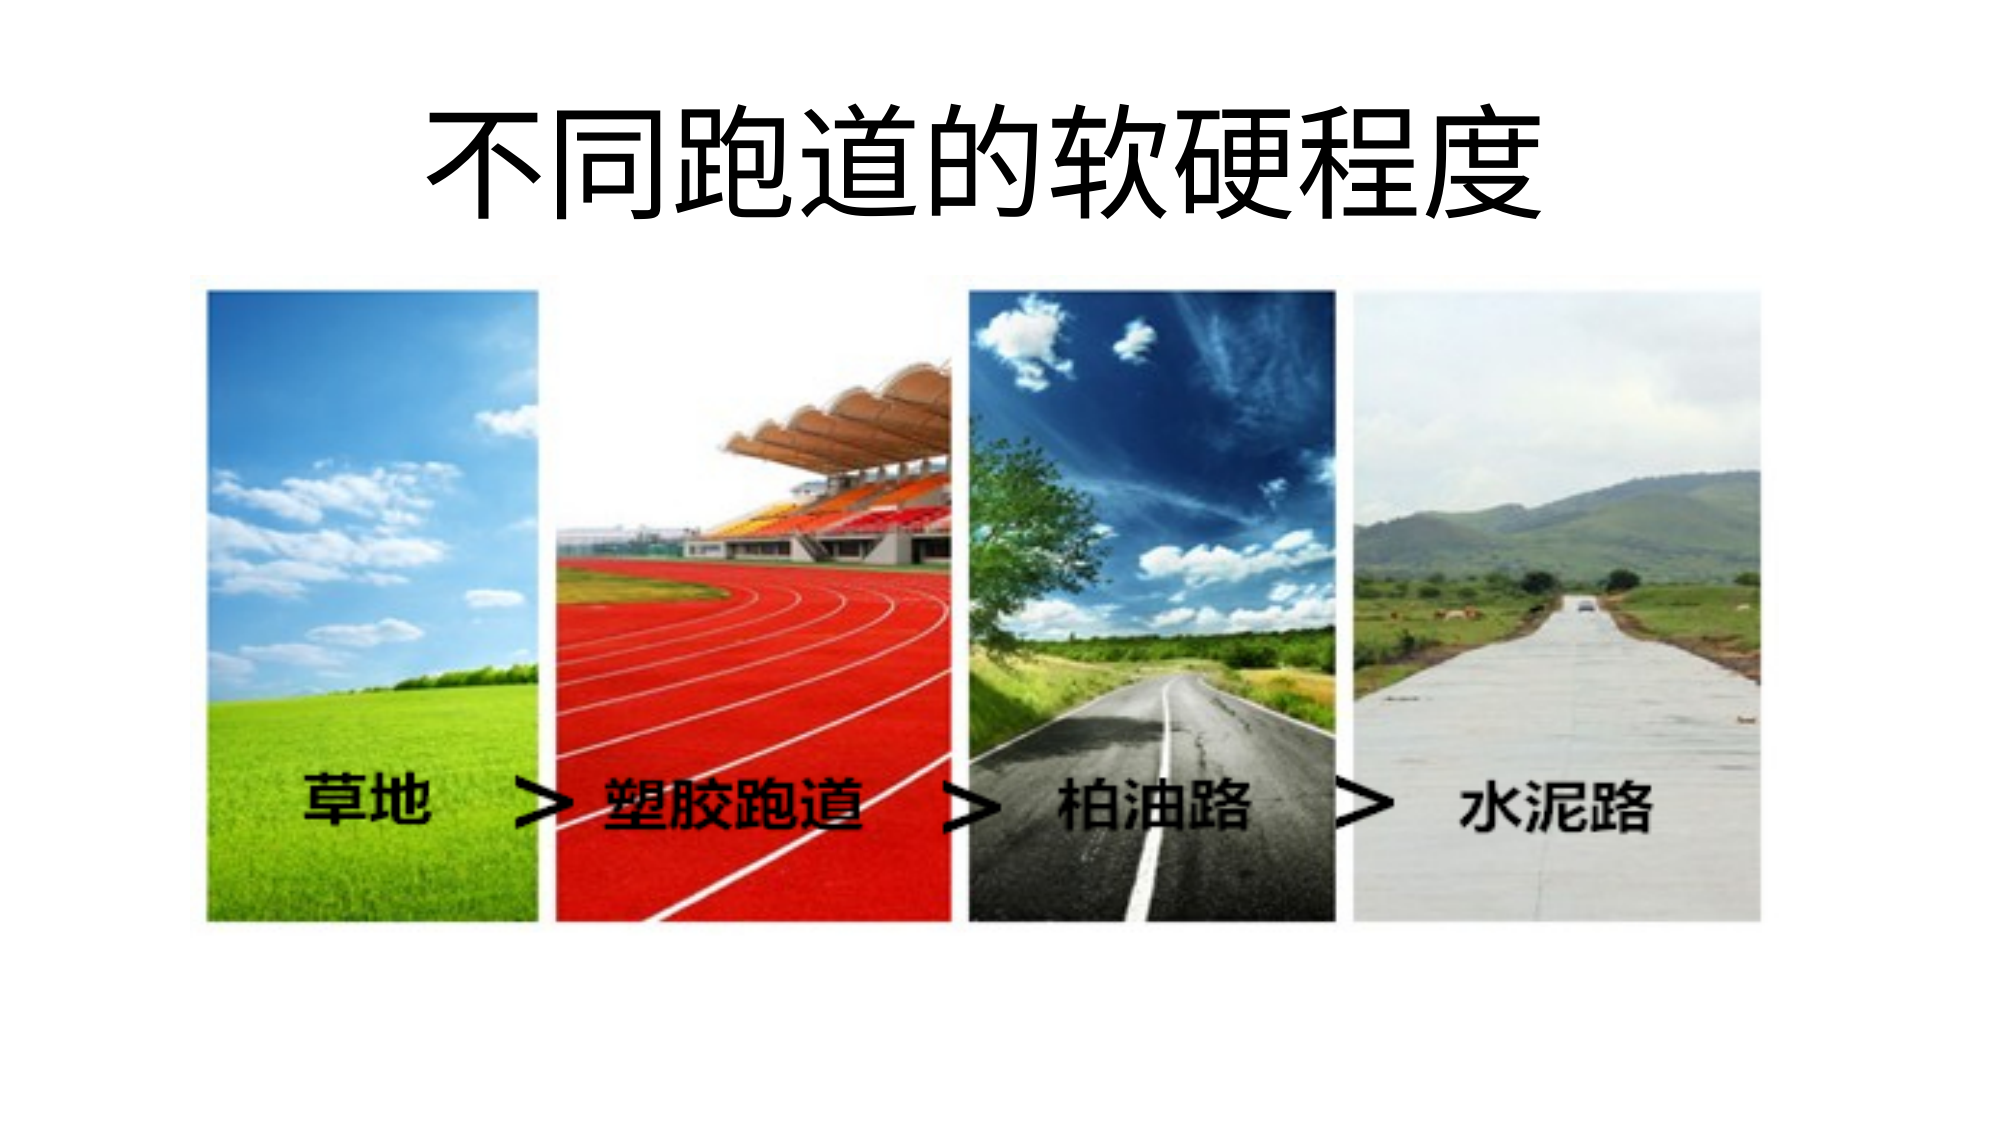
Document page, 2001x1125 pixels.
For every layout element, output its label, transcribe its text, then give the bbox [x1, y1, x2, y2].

title 不同跑道的软硬程度 [234, 55, 1735, 245]
picture [190, 275, 1779, 939]
